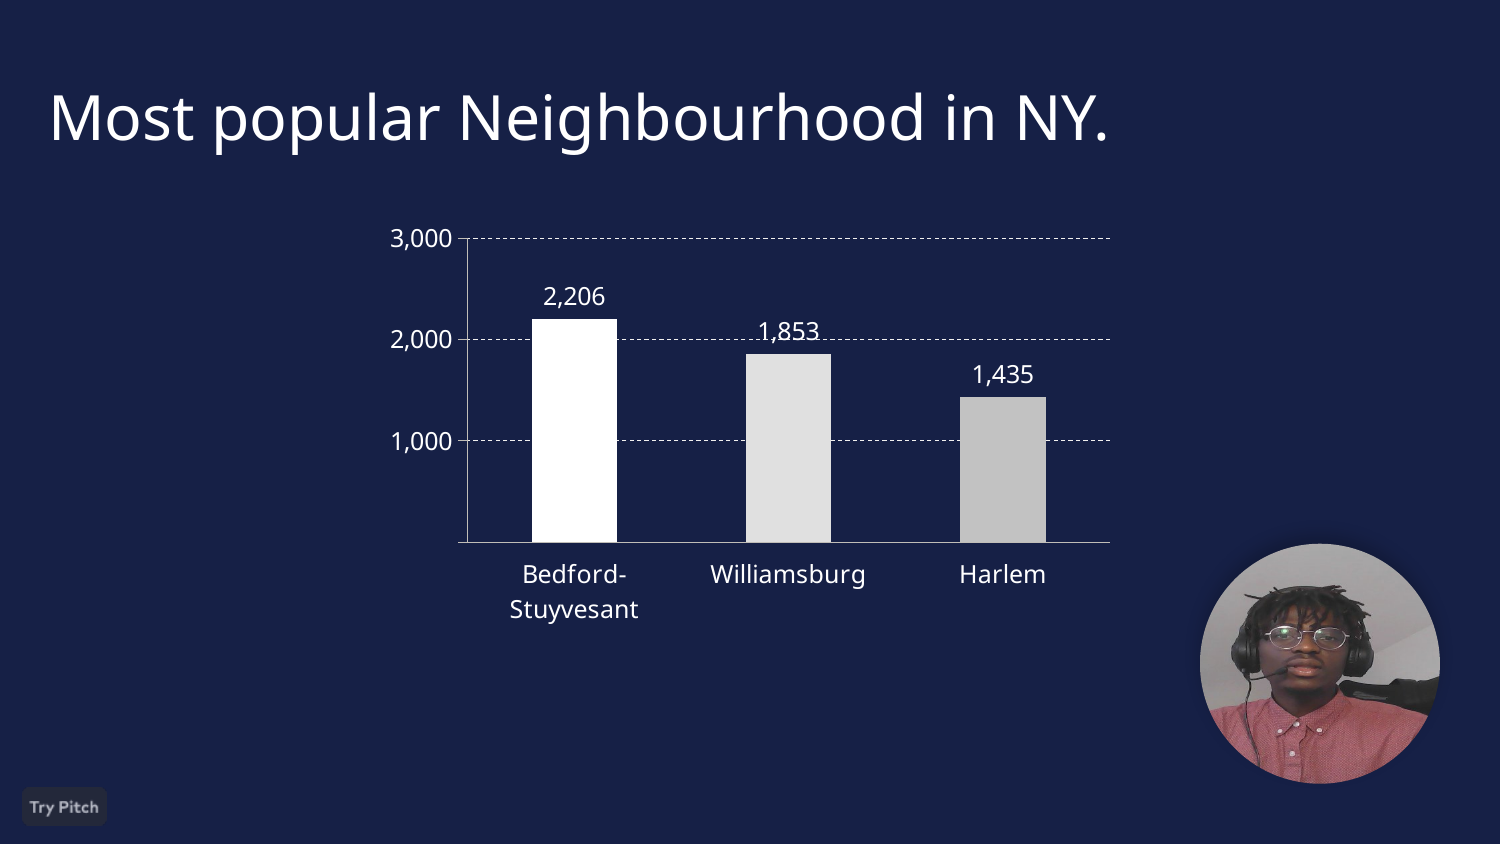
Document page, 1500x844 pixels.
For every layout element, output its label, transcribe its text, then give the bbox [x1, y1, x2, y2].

picture [1199, 543, 1440, 784]
text_box Most popular Neighbourhood in NY. [48, 78, 1112, 154]
chart [374, 212, 1125, 635]
picture [22, 787, 107, 826]
